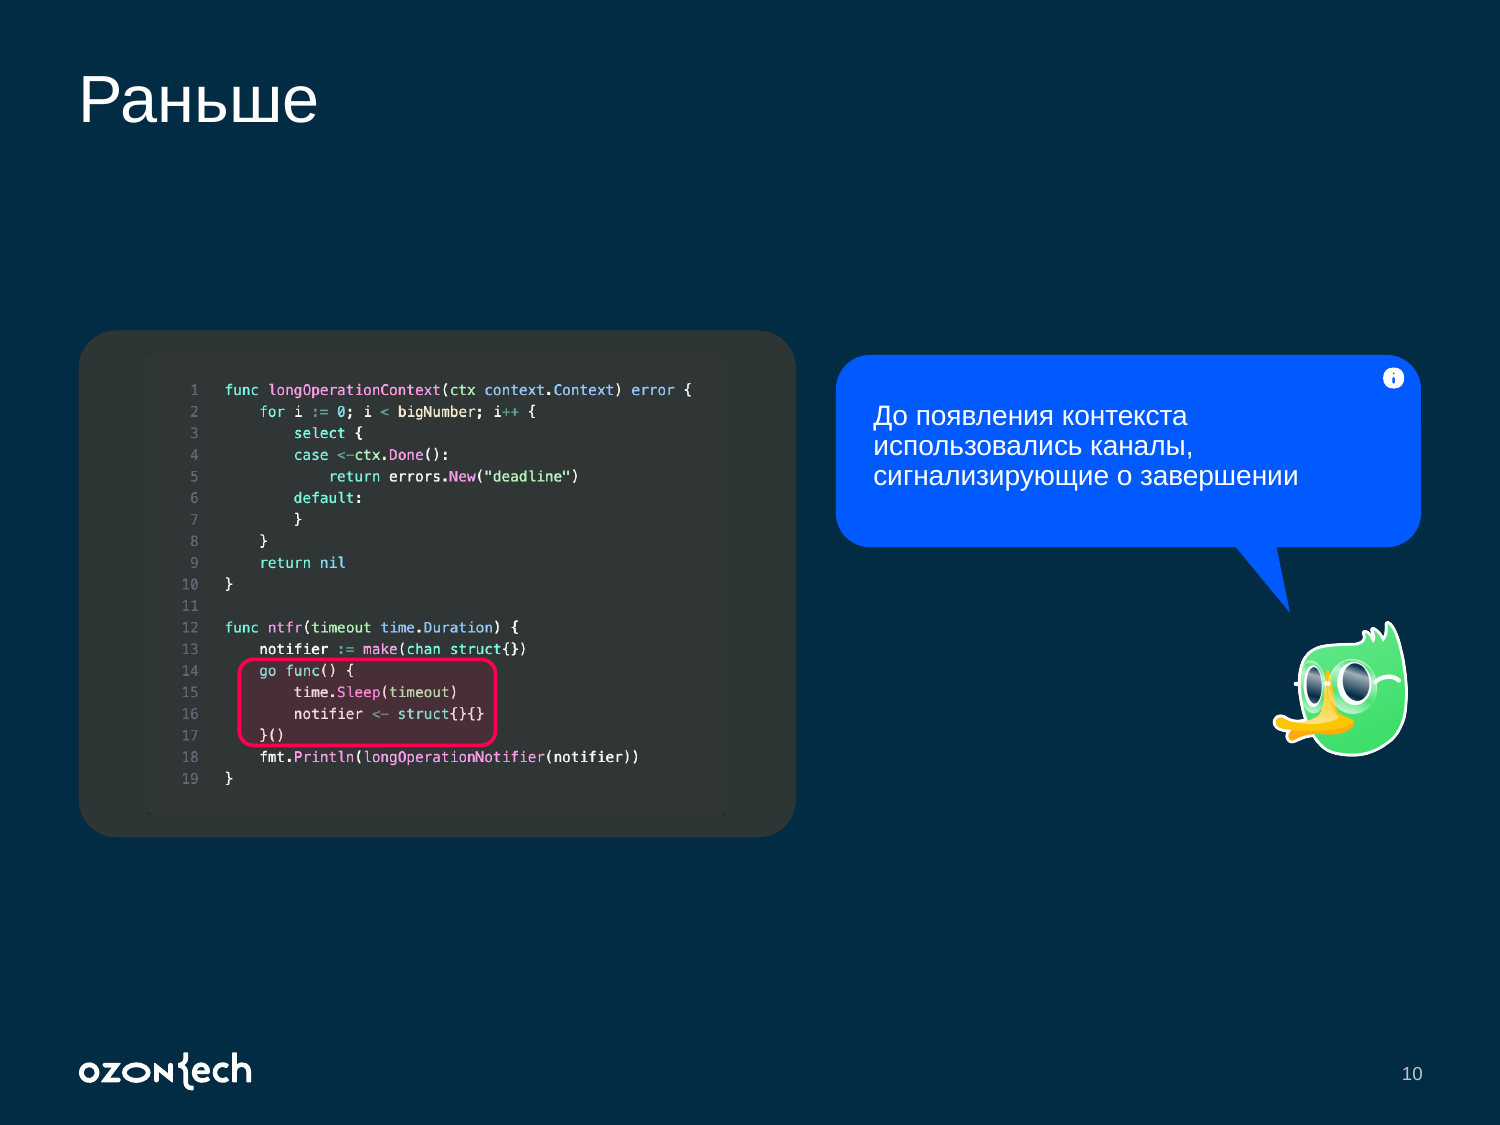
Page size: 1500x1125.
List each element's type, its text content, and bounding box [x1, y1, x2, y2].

picture [148, 353, 727, 815]
text_box [78, 330, 796, 838]
picture [1267, 616, 1422, 771]
text_box [835, 354, 1422, 548]
text_box [1383, 367, 1405, 389]
slide_number ‹#› [1311, 1054, 1423, 1091]
text_box [1227, 517, 1291, 613]
text_box До появления контекста использовались каналы, сигнализирующие о завершении [873, 401, 1405, 505]
title Раньше [78, 67, 1422, 180]
